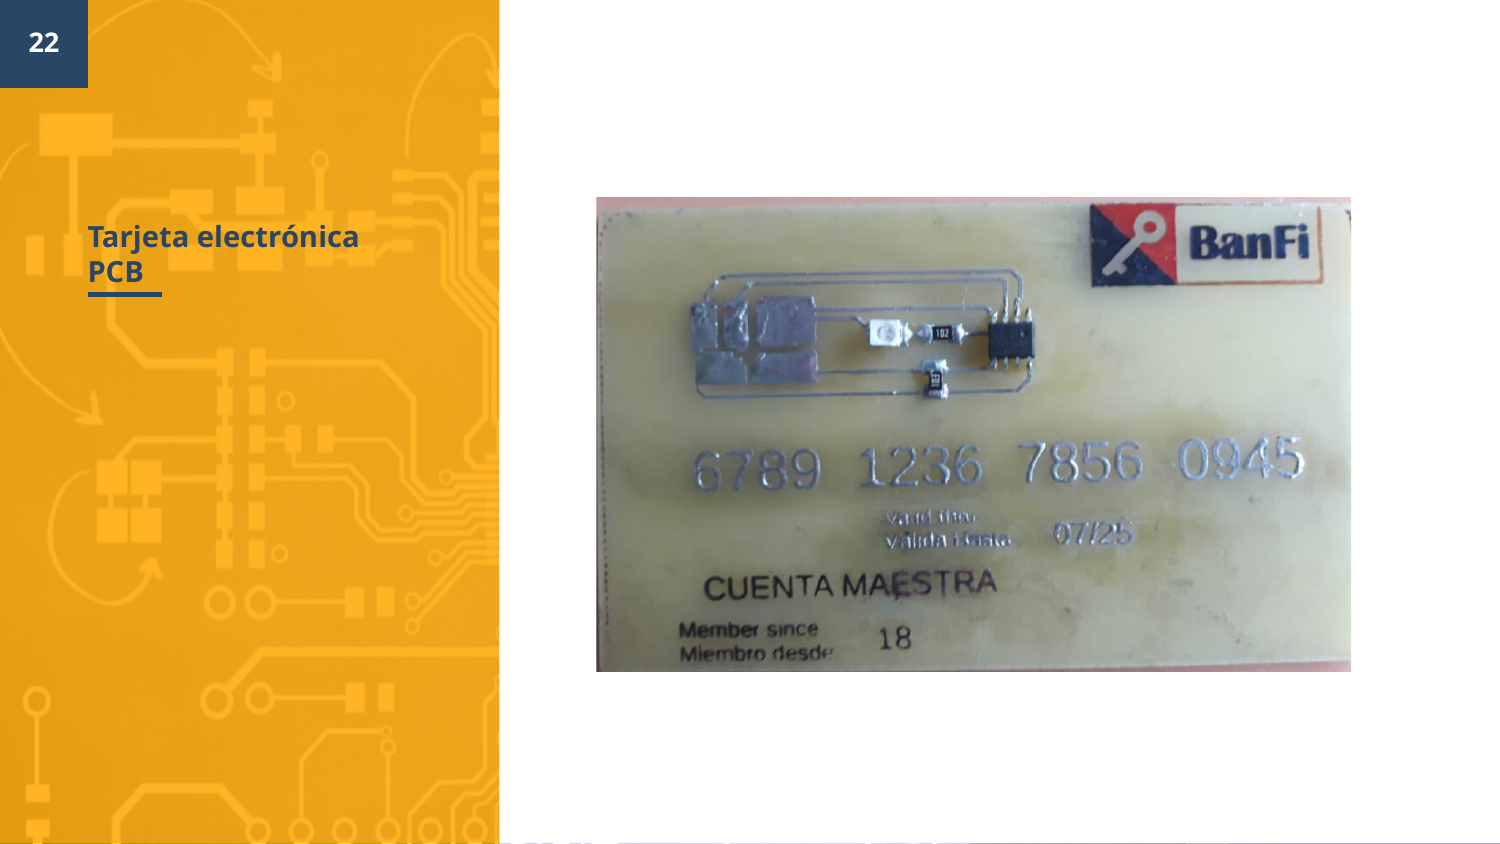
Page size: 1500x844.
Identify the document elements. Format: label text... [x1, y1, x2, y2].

picture [596, 56, 1352, 812]
title Tarjeta electrónica PCB [72, 171, 425, 304]
slide_number 22 [0, 0, 89, 88]
